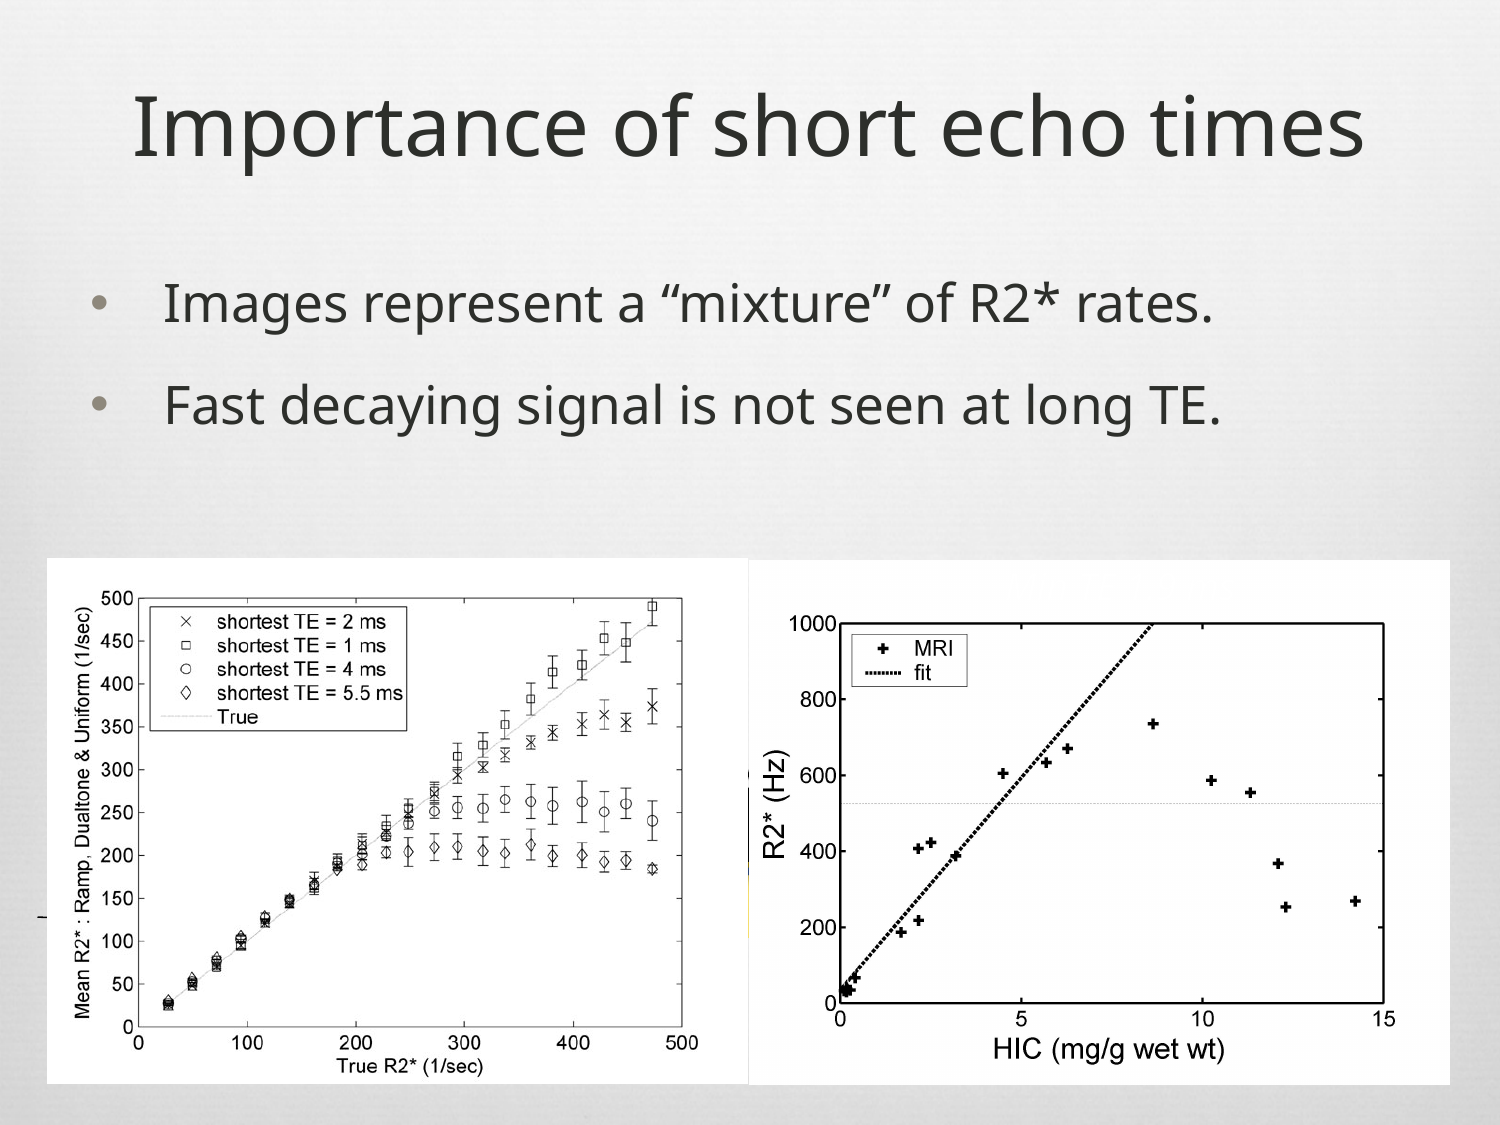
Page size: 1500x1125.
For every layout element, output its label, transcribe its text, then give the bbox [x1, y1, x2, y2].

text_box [36, 661, 41, 938]
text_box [47, 555, 1451, 1086]
title Importance of short echo times [112, 11, 1388, 236]
list Images represent a “mixture” of R2* rates. Fast decaying signal is not seen at long TE. [75, 262, 1413, 444]
